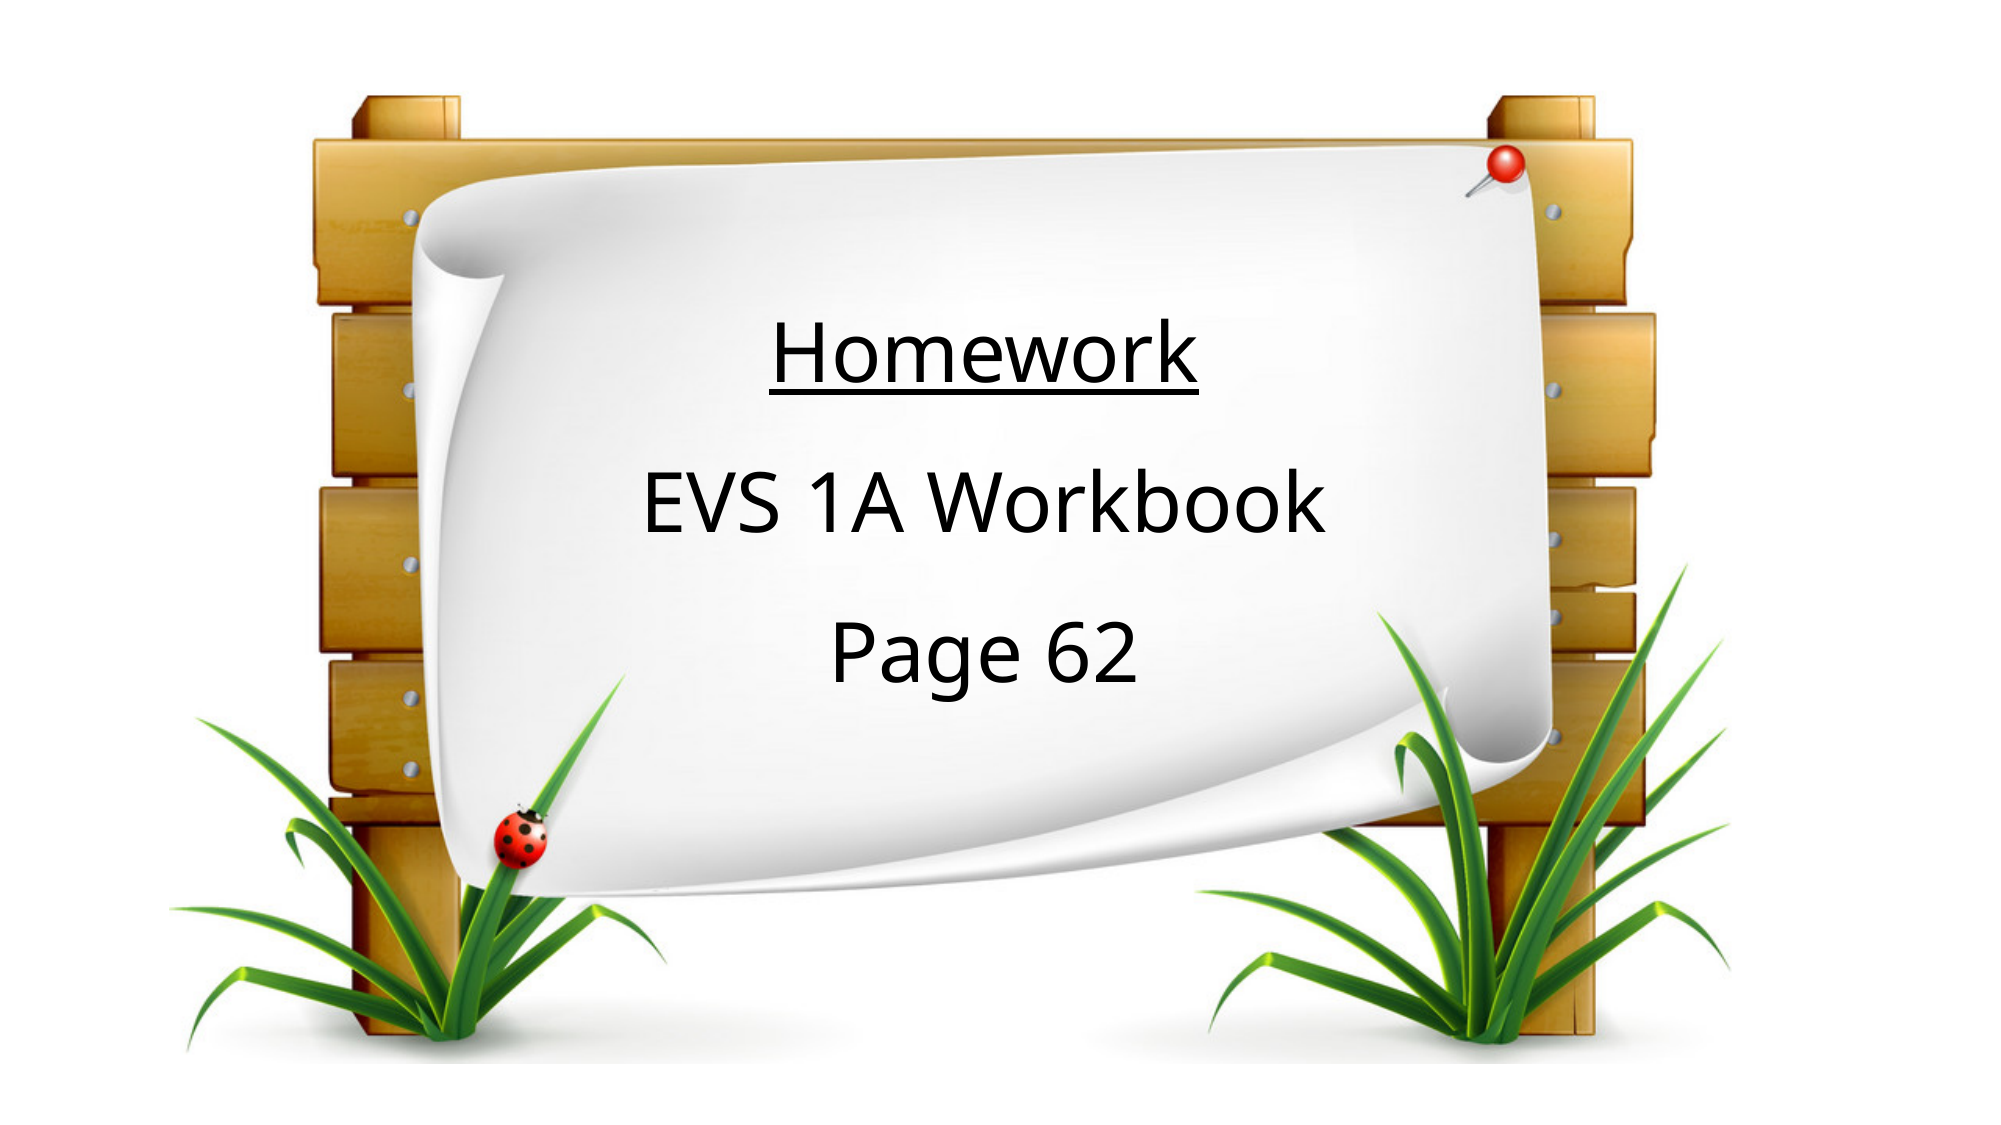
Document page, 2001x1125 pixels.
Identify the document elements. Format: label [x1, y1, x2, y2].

picture [169, 41, 1732, 1064]
